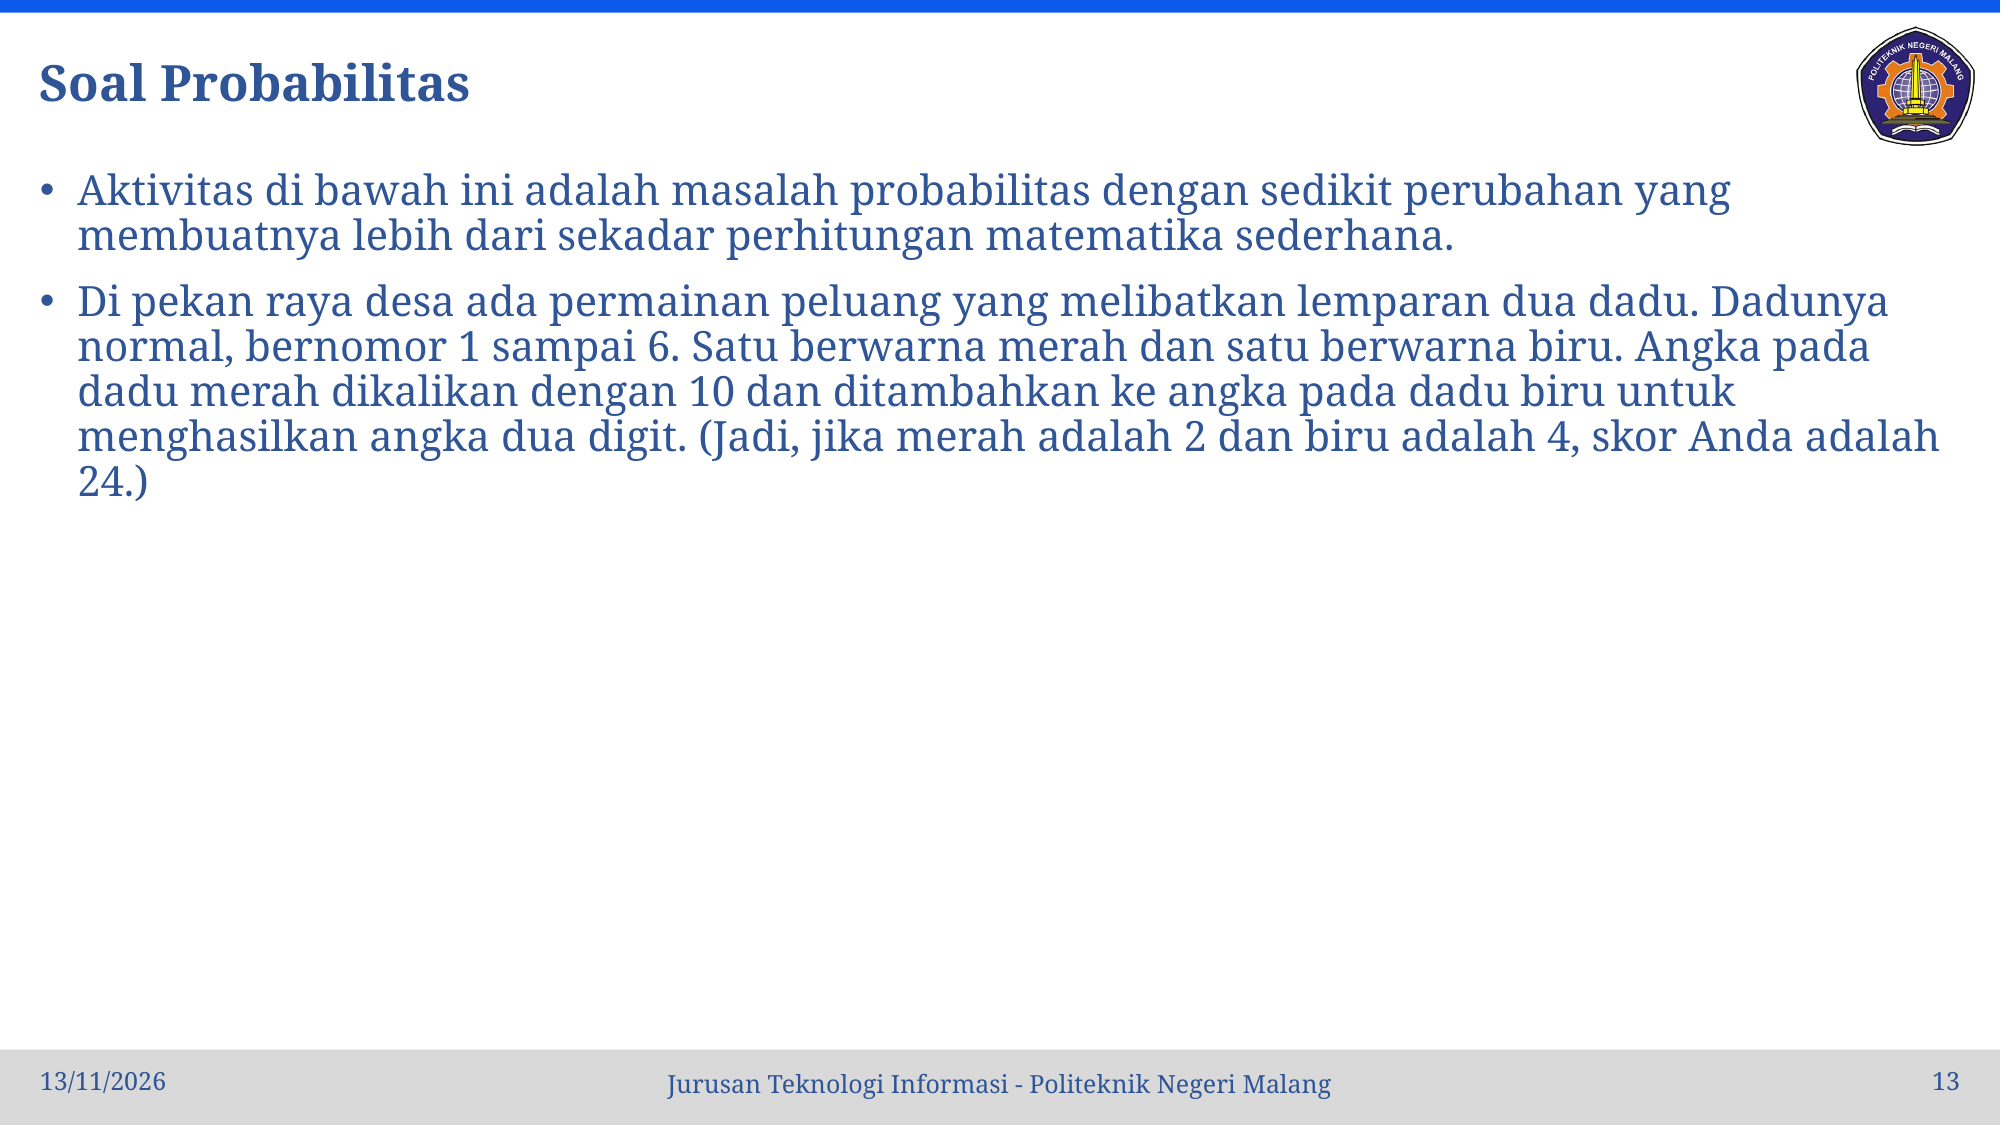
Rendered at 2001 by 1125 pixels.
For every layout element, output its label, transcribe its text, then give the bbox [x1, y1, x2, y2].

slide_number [24, 1052, 475, 1113]
picture [1856, 26, 1975, 146]
footer Jurusan Teknologi Informasi - Politeknik Negeri Malang [474, 1053, 1525, 1114]
title Soal Probabilitas [24, 28, 1838, 142]
list Aktivitas di bawah ini adalah masalah probabilitas dengan sedikit perubahan yang membuatnya lebih dari sekadar perhitungan matematika sederhana. Di pekan raya desa ada permainan peluang yang melibatkan lemparan dua dadu. Dadunya normal, bernomor 1 sampai 6. Satu berwarna merah dan satu berwarna biru. Angka pada dadu merah dikalikan dengan 10 dan ditambahkan ke angka pada dadu biru untuk menghasilkan angka dua digit. (Jadi, jika merah adalah 2 dan biru adalah 4, skor Anda adalah 24.) [24, 161, 1975, 1034]
slide_number 13 [1524, 1052, 1975, 1113]
